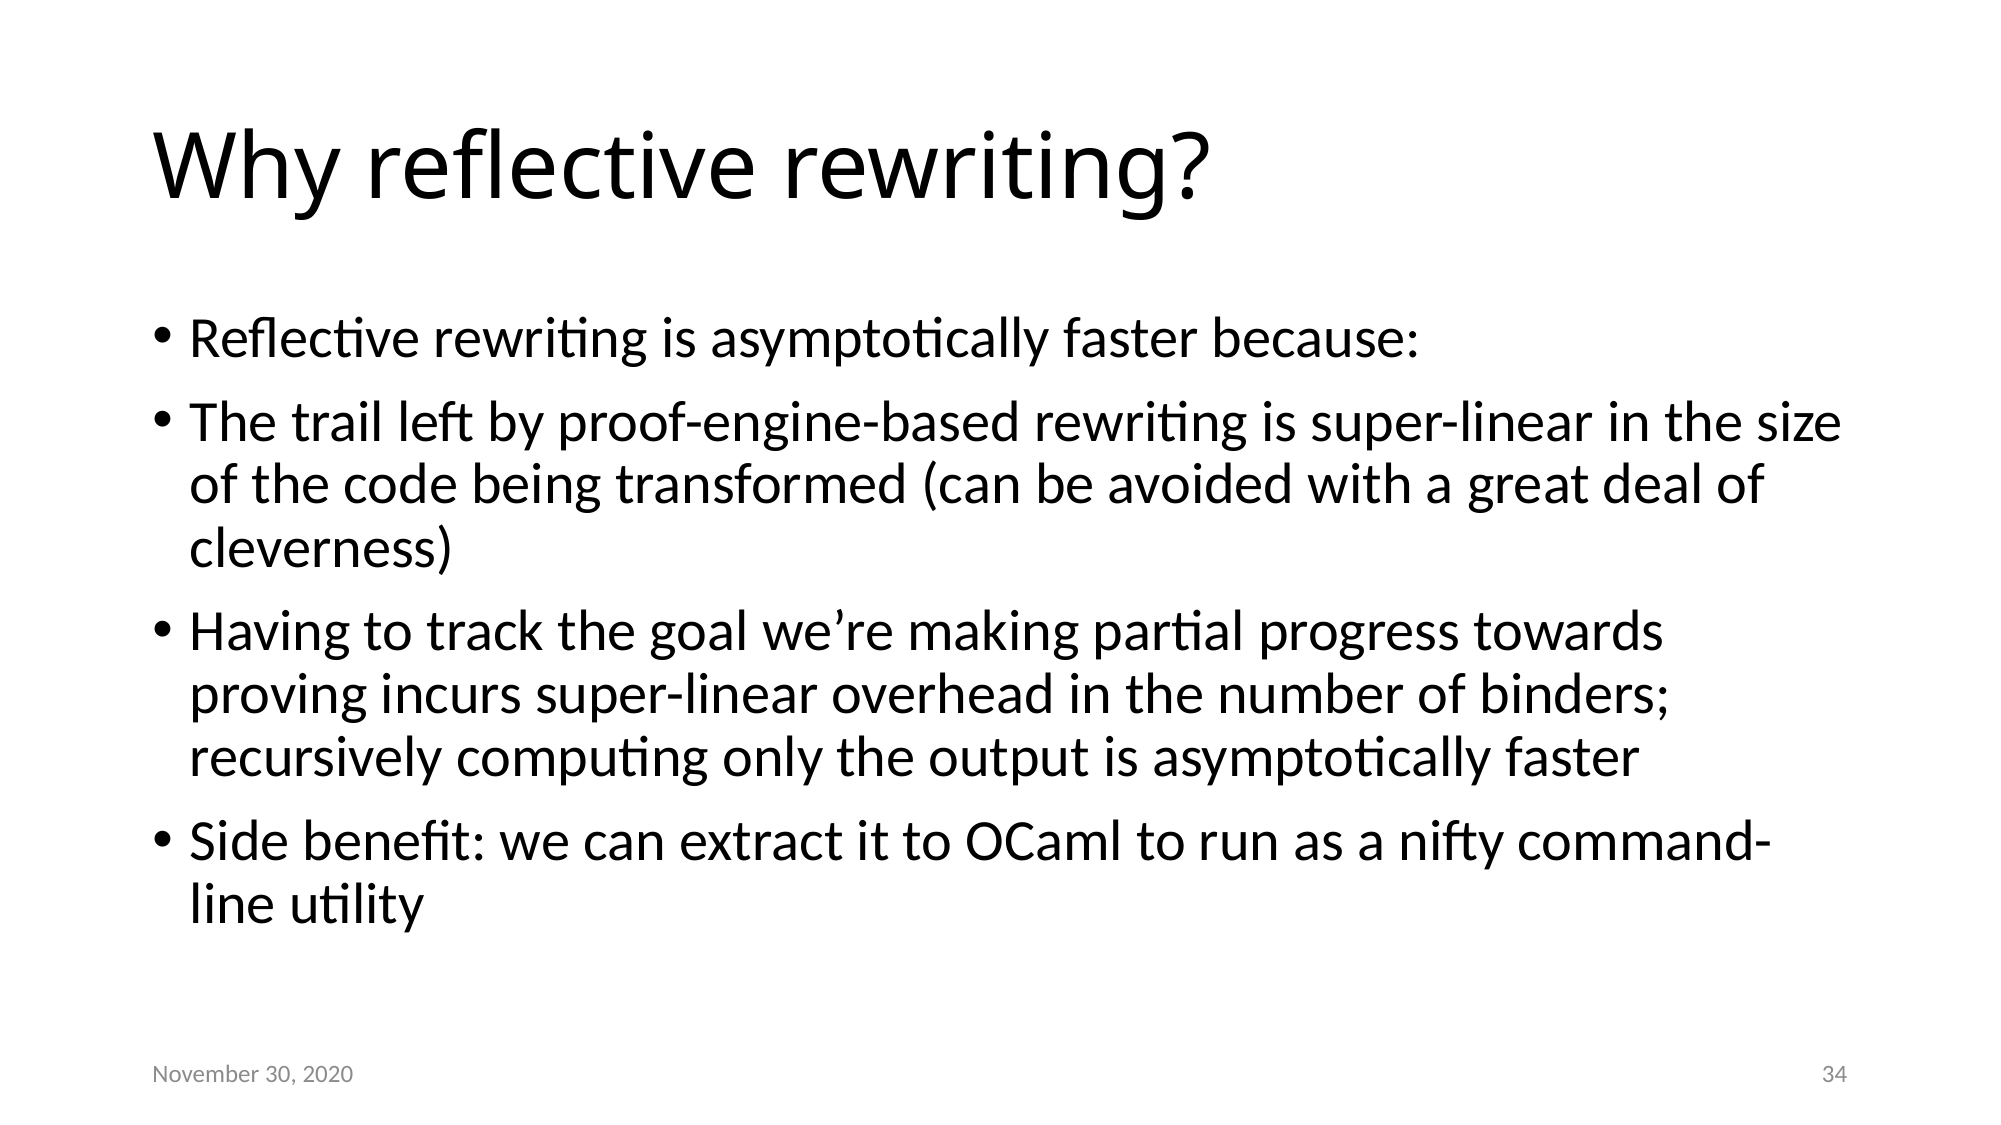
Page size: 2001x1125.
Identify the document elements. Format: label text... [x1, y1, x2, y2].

slide_number 34 [1412, 1042, 1863, 1103]
title Why reflective rewriting? [137, 59, 1863, 278]
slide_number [137, 1042, 588, 1103]
list Reflective rewriting is asymptotically faster because: The trail left by proof-engine-based rewriting is super-linear in the size of the code being transformed (can be avoided with a great deal of cleverness) Having to track the goal we’re making partial progress towards proving incurs super-linear overhead in the number of binders; recursively computing only the output is asymptotically faster Side benefit: we can extract it to OCaml to run as a nifty command-line utility [137, 299, 1863, 1014]
